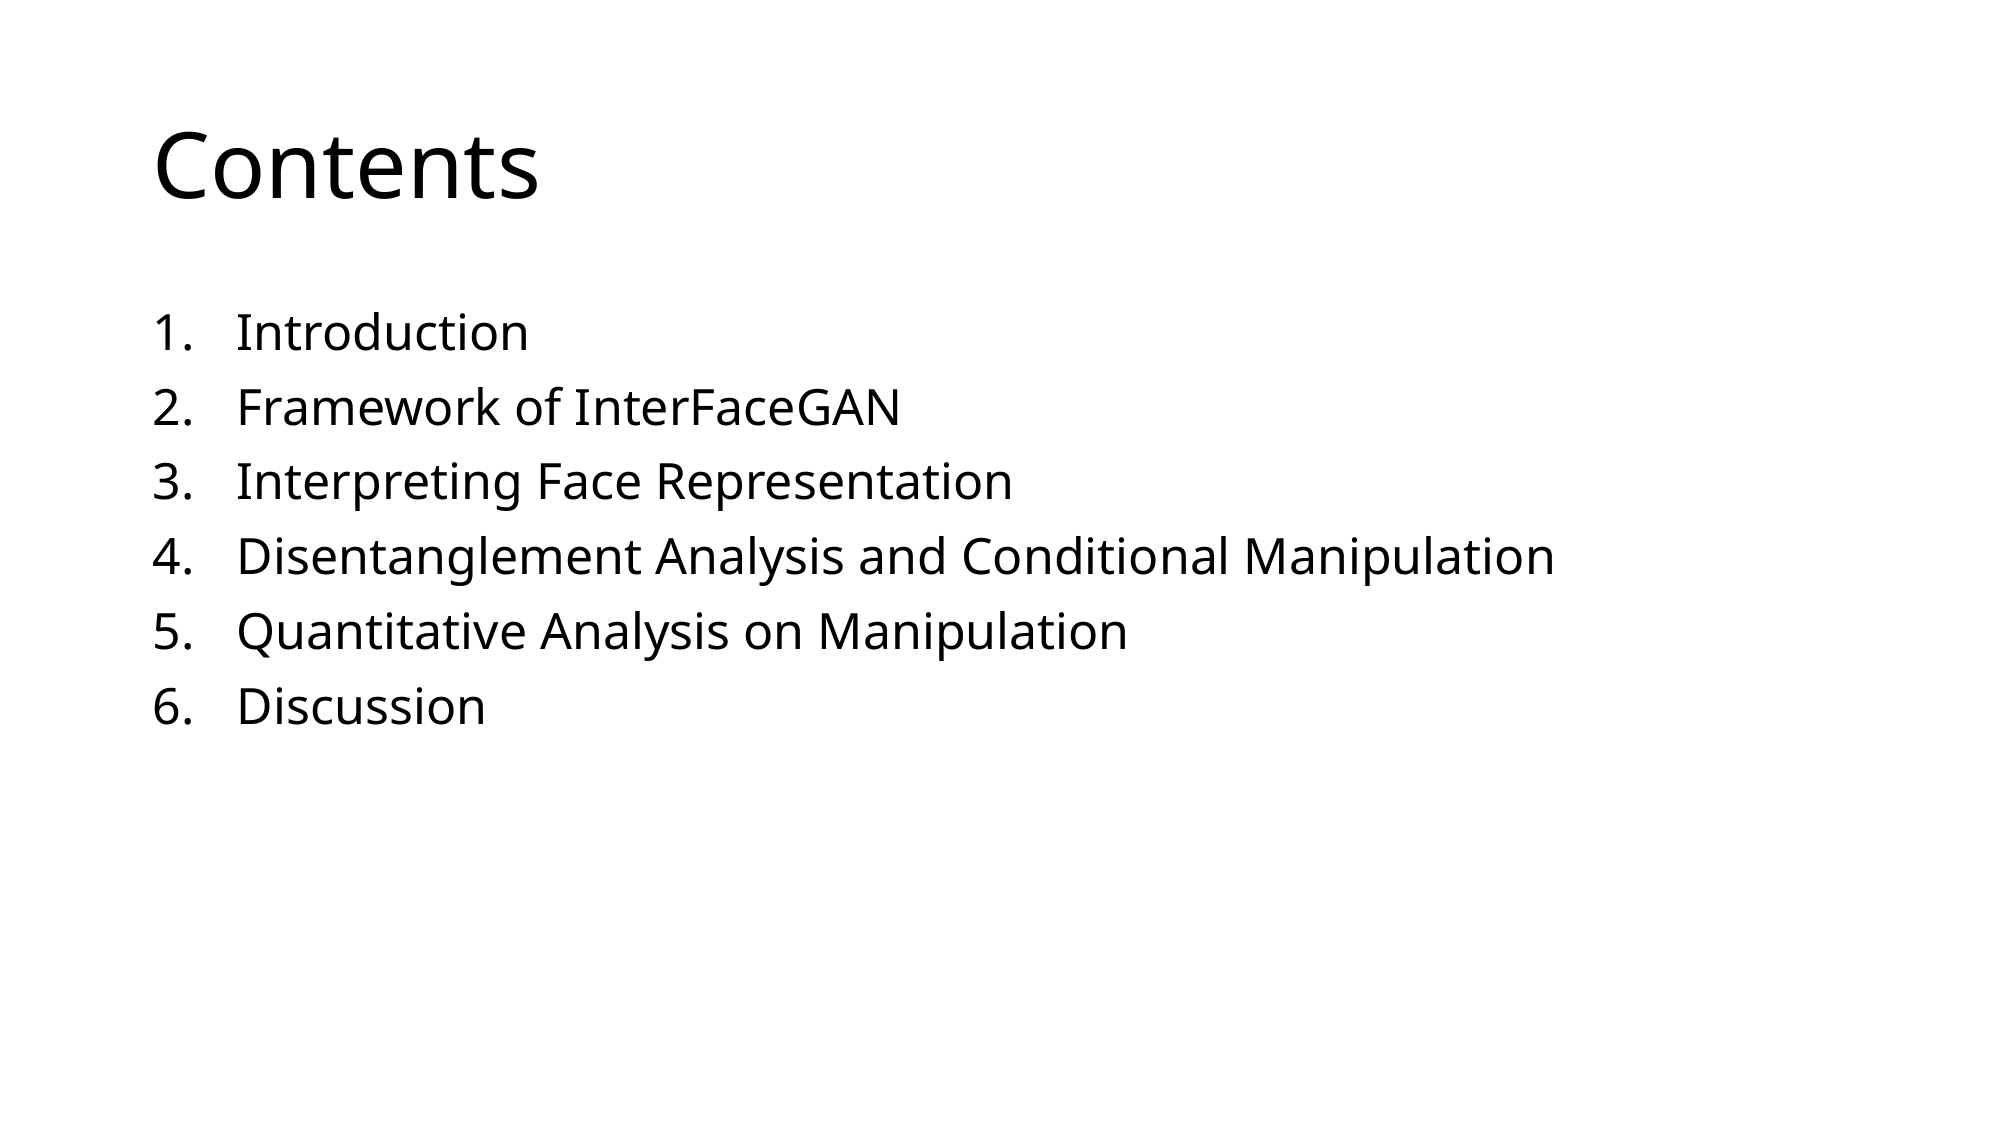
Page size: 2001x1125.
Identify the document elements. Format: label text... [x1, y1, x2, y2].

title Contents [137, 59, 1863, 278]
list Introduction Framework of InterFaceGAN Interpreting Face Representation Disentanglement Analysis and Conditional Manipulation Quantitative Analysis on Manipulation Discussion [137, 299, 1863, 1014]
